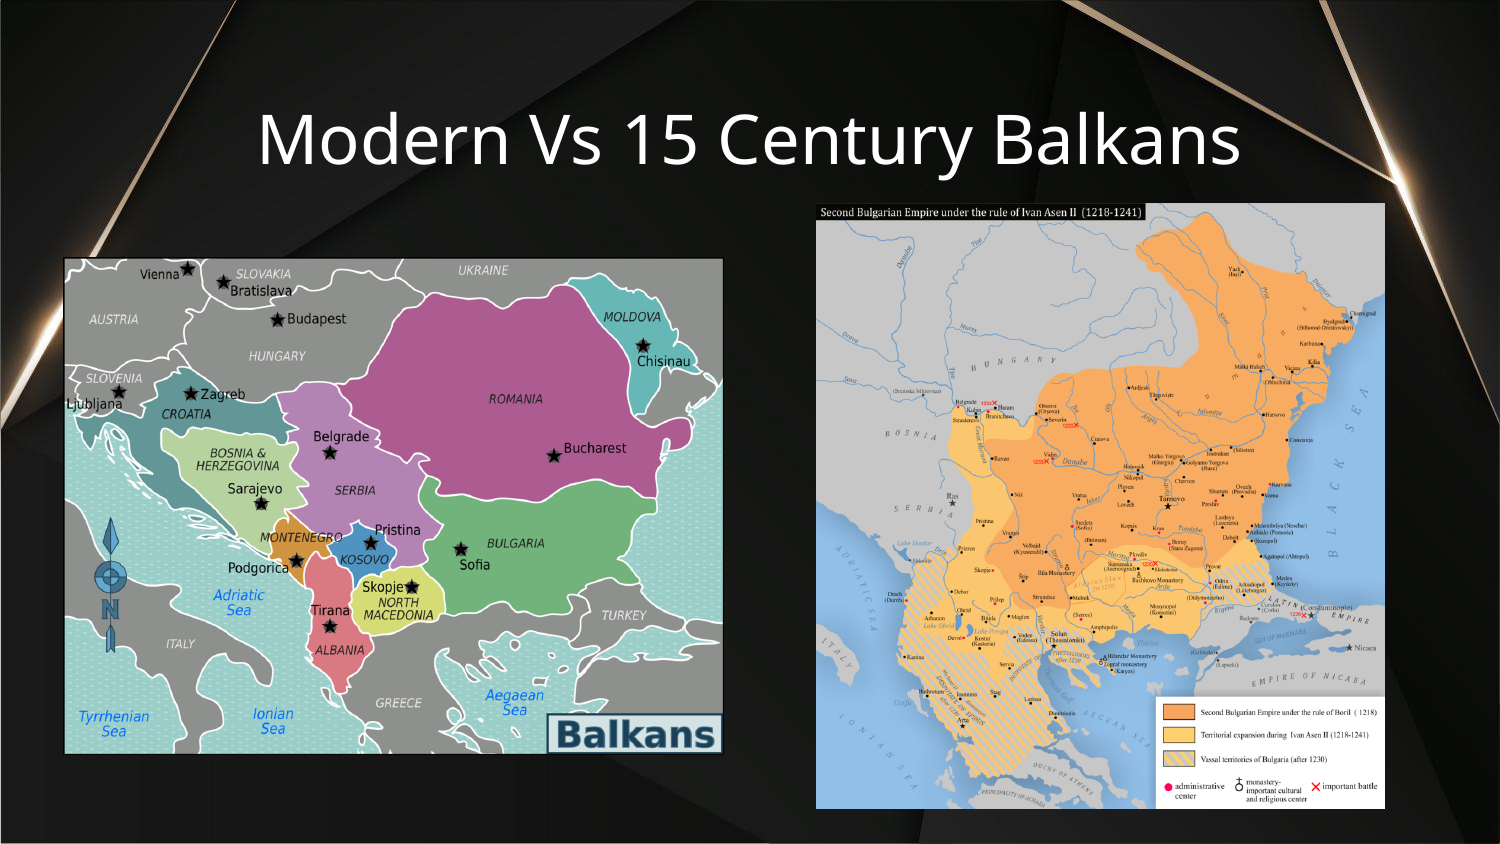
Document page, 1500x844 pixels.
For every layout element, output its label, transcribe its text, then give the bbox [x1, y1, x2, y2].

picture [0, 0, 1500, 844]
title Modern Vs 15 Century Balkans [114, 80, 1386, 189]
